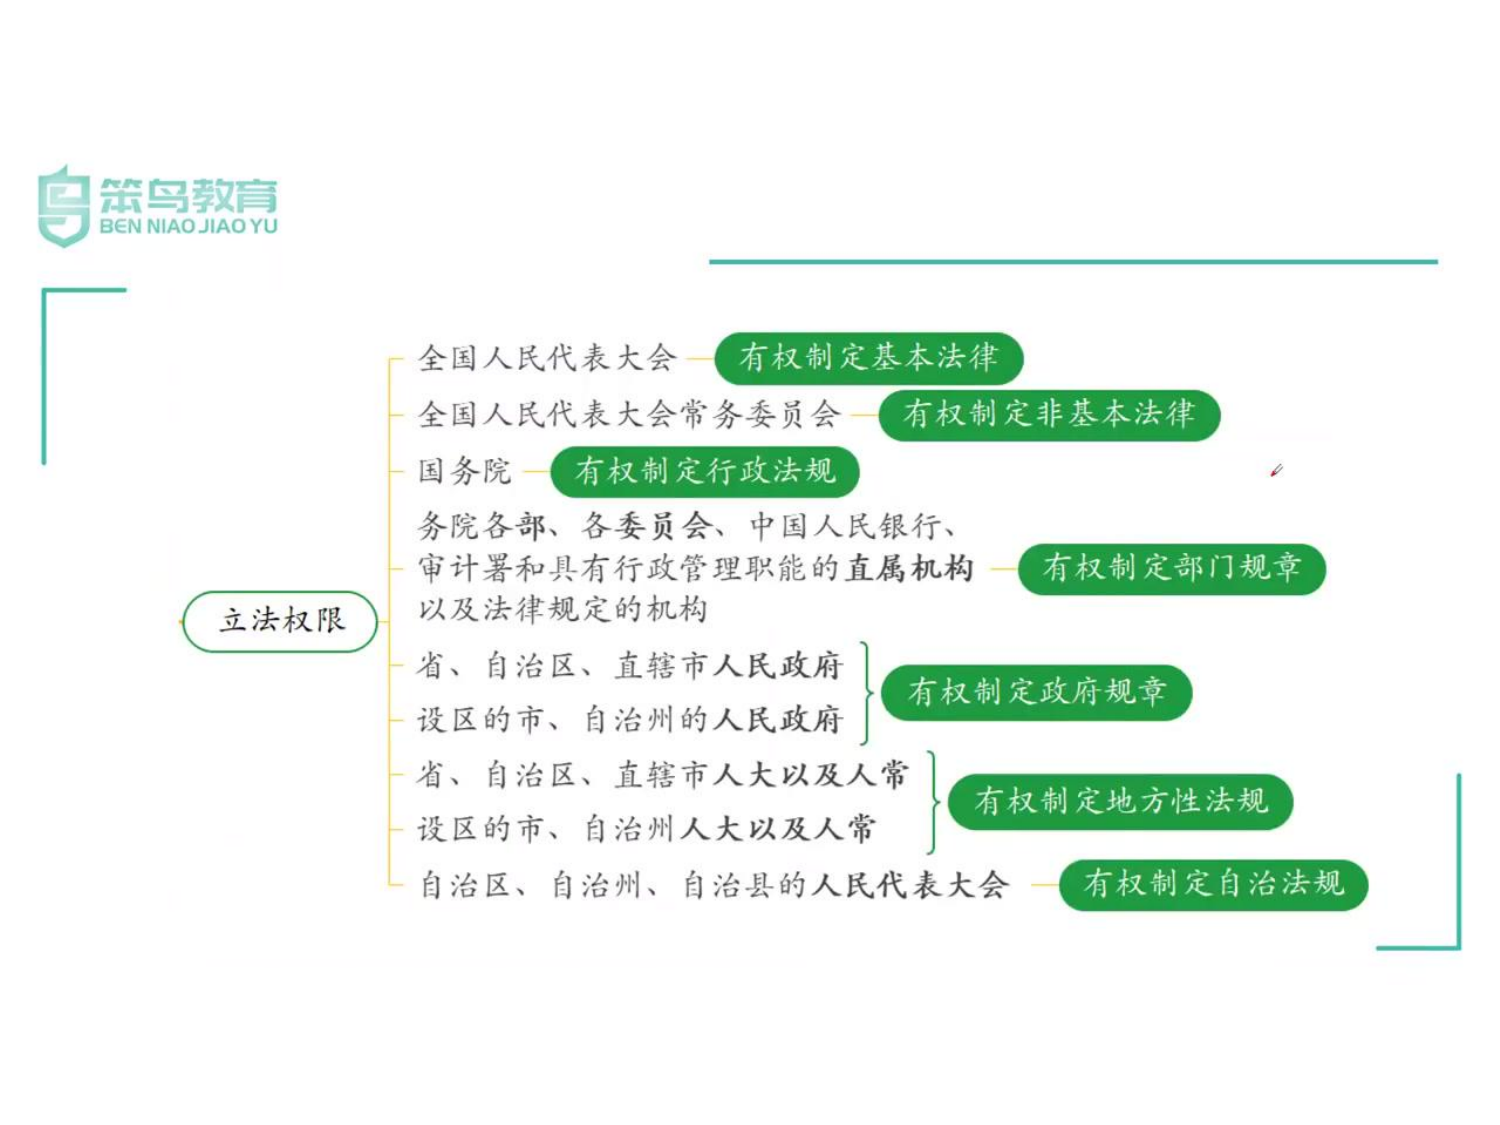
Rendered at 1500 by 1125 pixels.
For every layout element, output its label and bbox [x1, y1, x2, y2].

picture [0, 140, 1500, 985]
